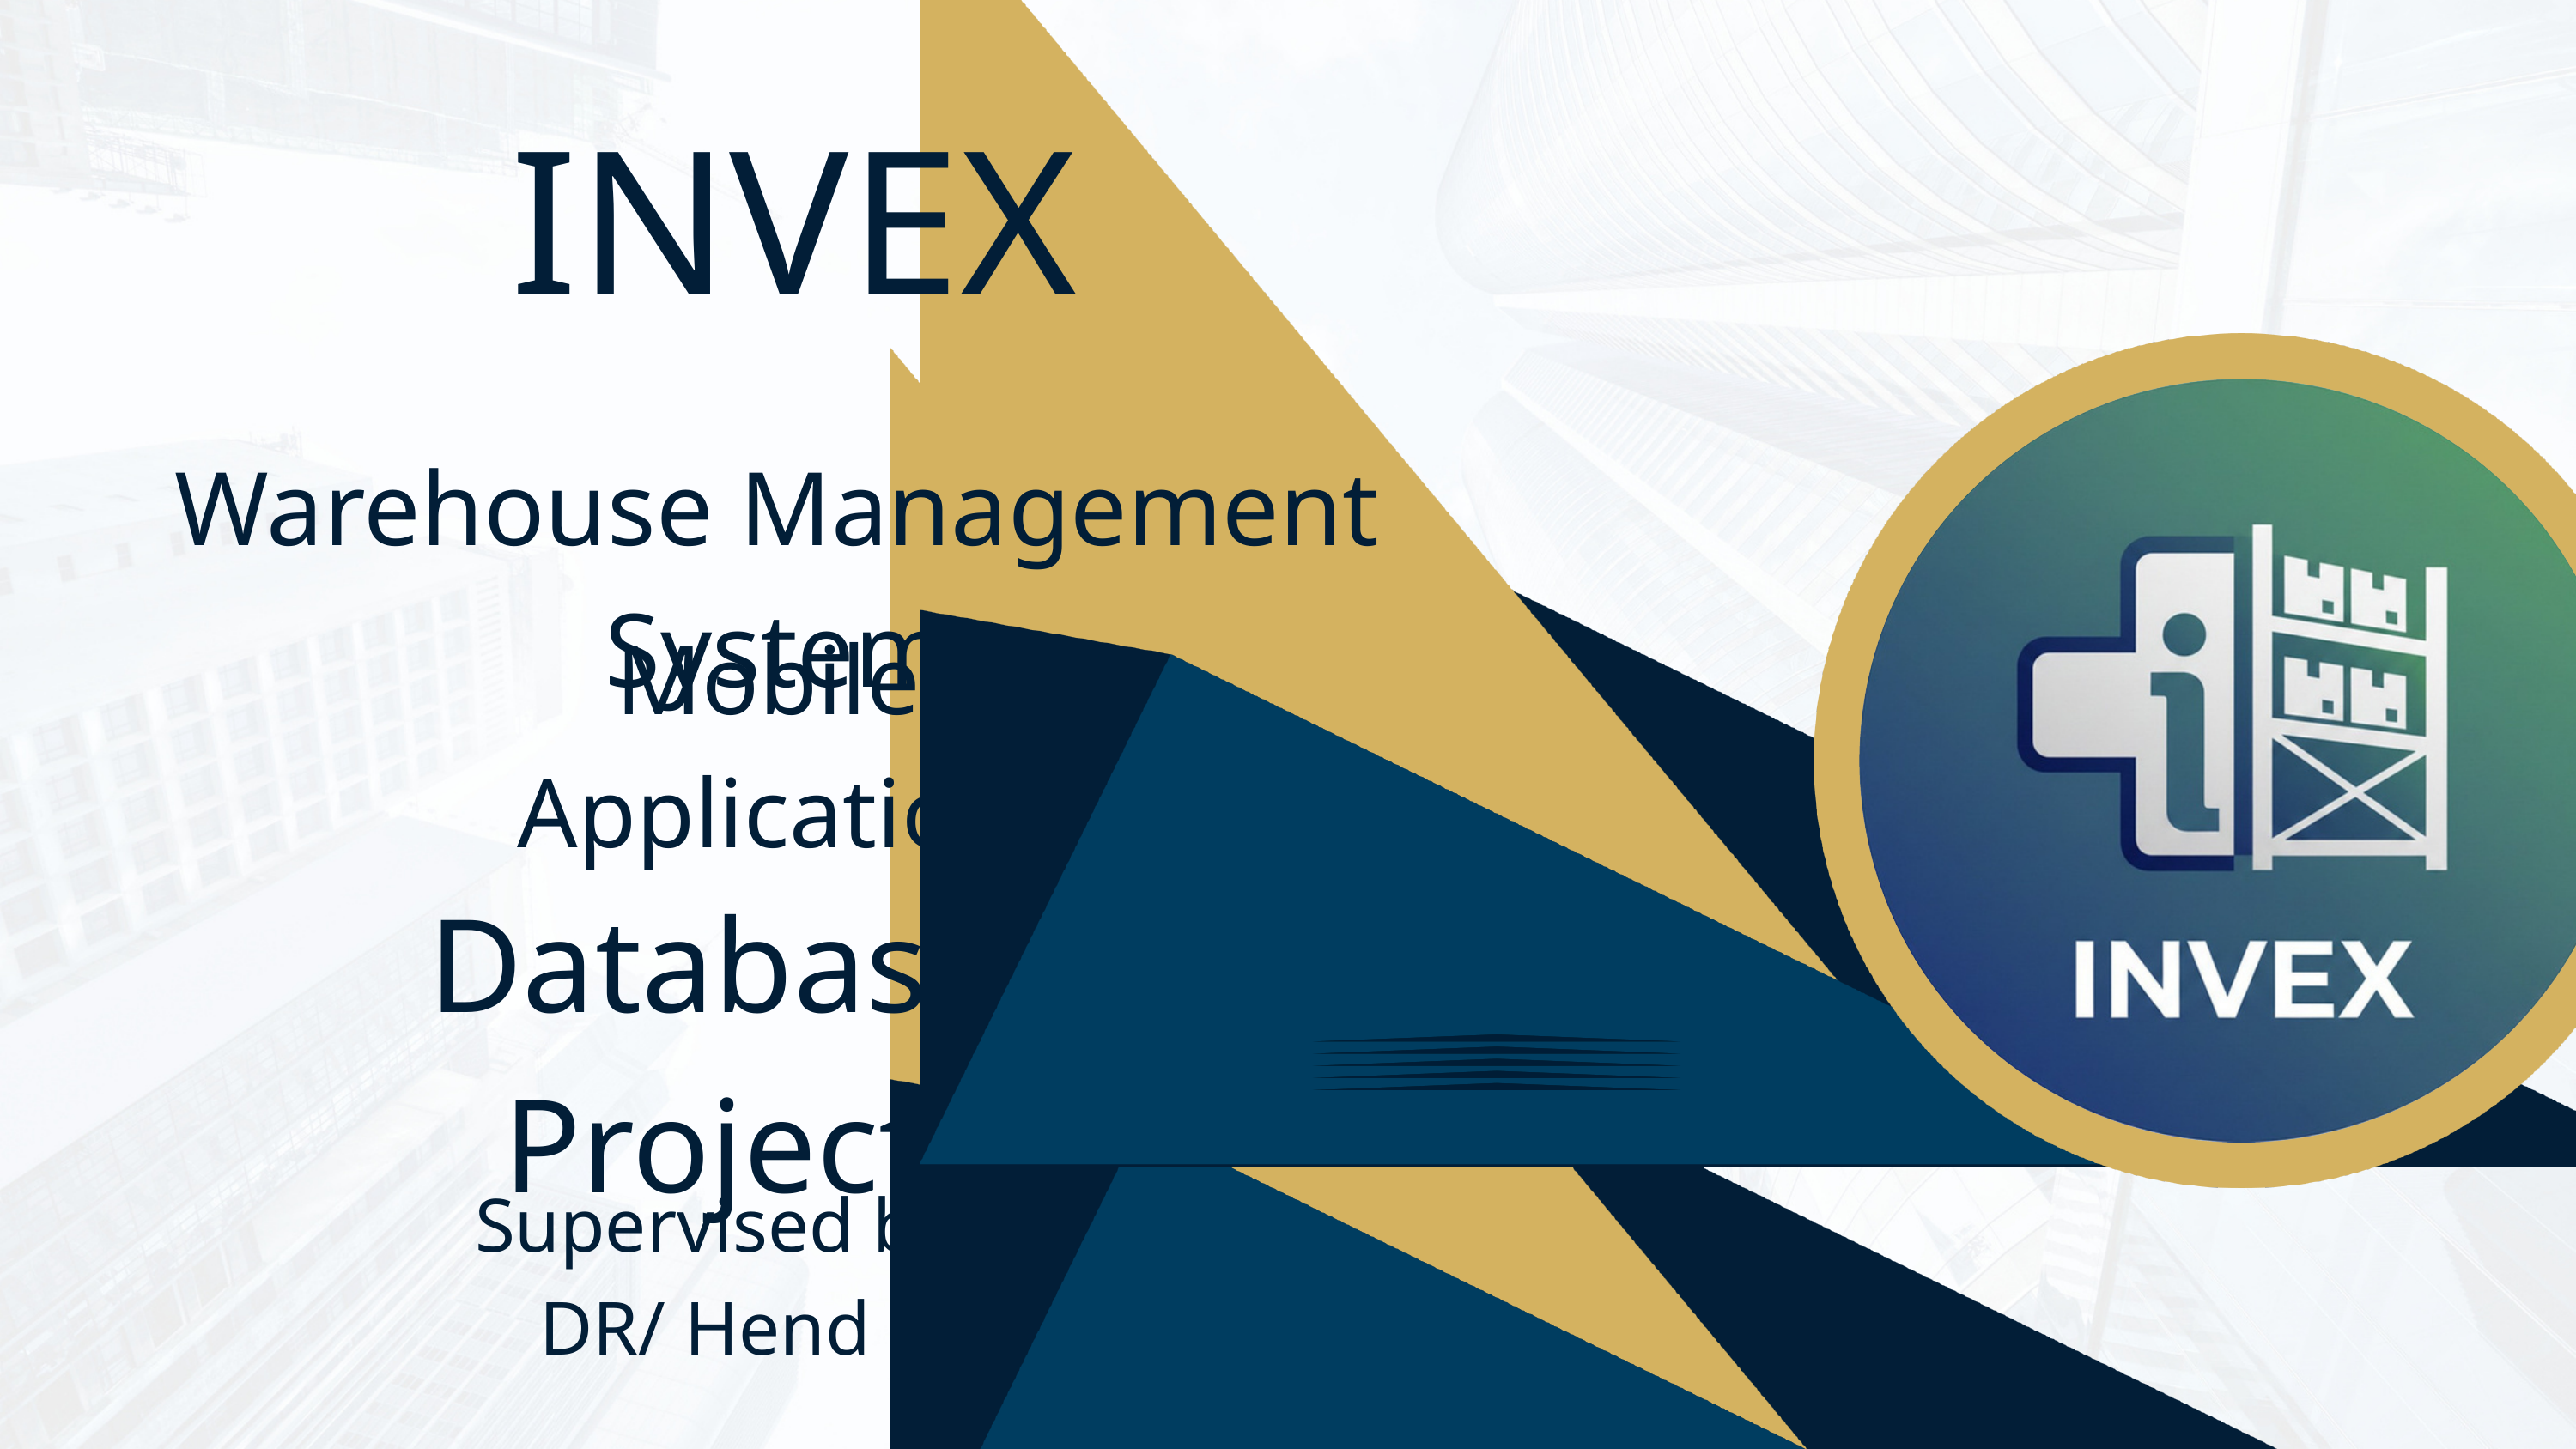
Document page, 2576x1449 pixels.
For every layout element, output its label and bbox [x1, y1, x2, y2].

text_box [0, 0, 2576, 1449]
text_box [1859, 379, 2576, 1143]
